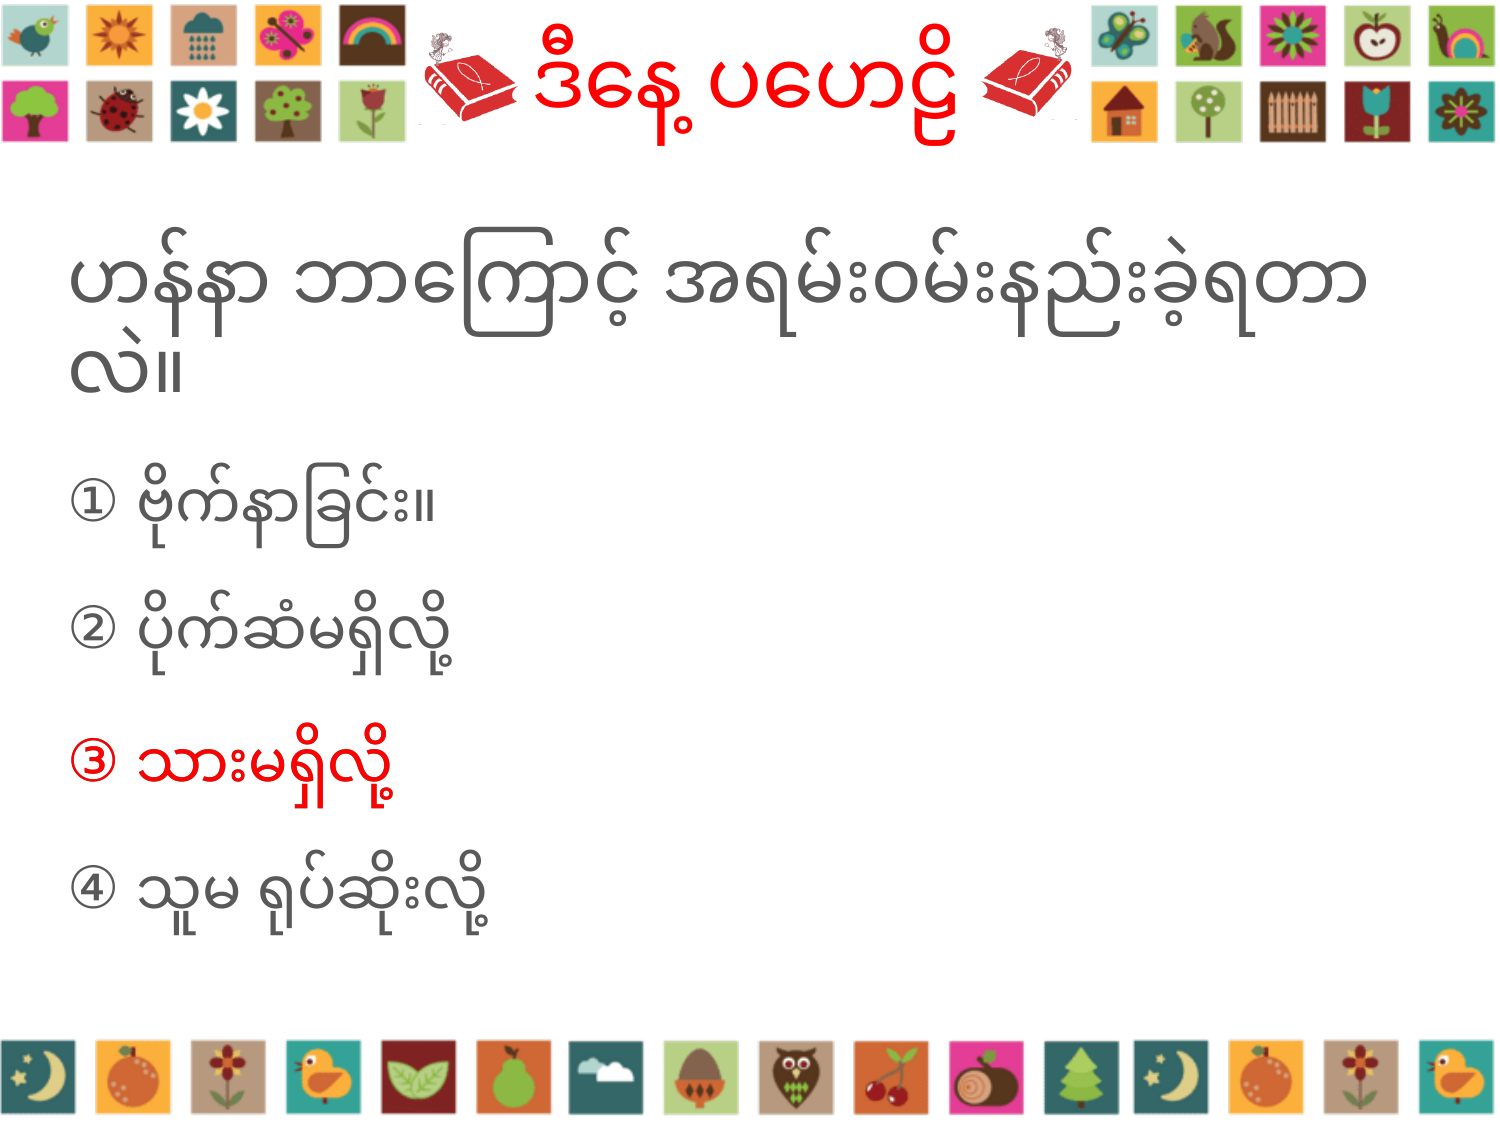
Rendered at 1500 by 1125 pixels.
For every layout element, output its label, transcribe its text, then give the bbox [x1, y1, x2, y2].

text_box ④ သူမ ရုပ်ဆိုးလို့ [53, 842, 1483, 928]
text_box ဟန်နာ ဘာကြောင့် အရမ်းဝမ်းနည်းခဲ့ရတာလဲ။ [53, 219, 1436, 415]
text_box ① ဗိုက်နာခြင်း။ [53, 456, 1436, 541]
text_box ဒီနေ့ ပဟေဠိ [547, 16, 1078, 131]
text_box ② ပိုက်ဆံမရှိလို့ [53, 582, 1436, 668]
picture [950, 3, 1500, 150]
text_box ③ သားမရှိလို့ [53, 716, 1483, 801]
picture [0, 3, 550, 150]
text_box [0, 1028, 1500, 1118]
